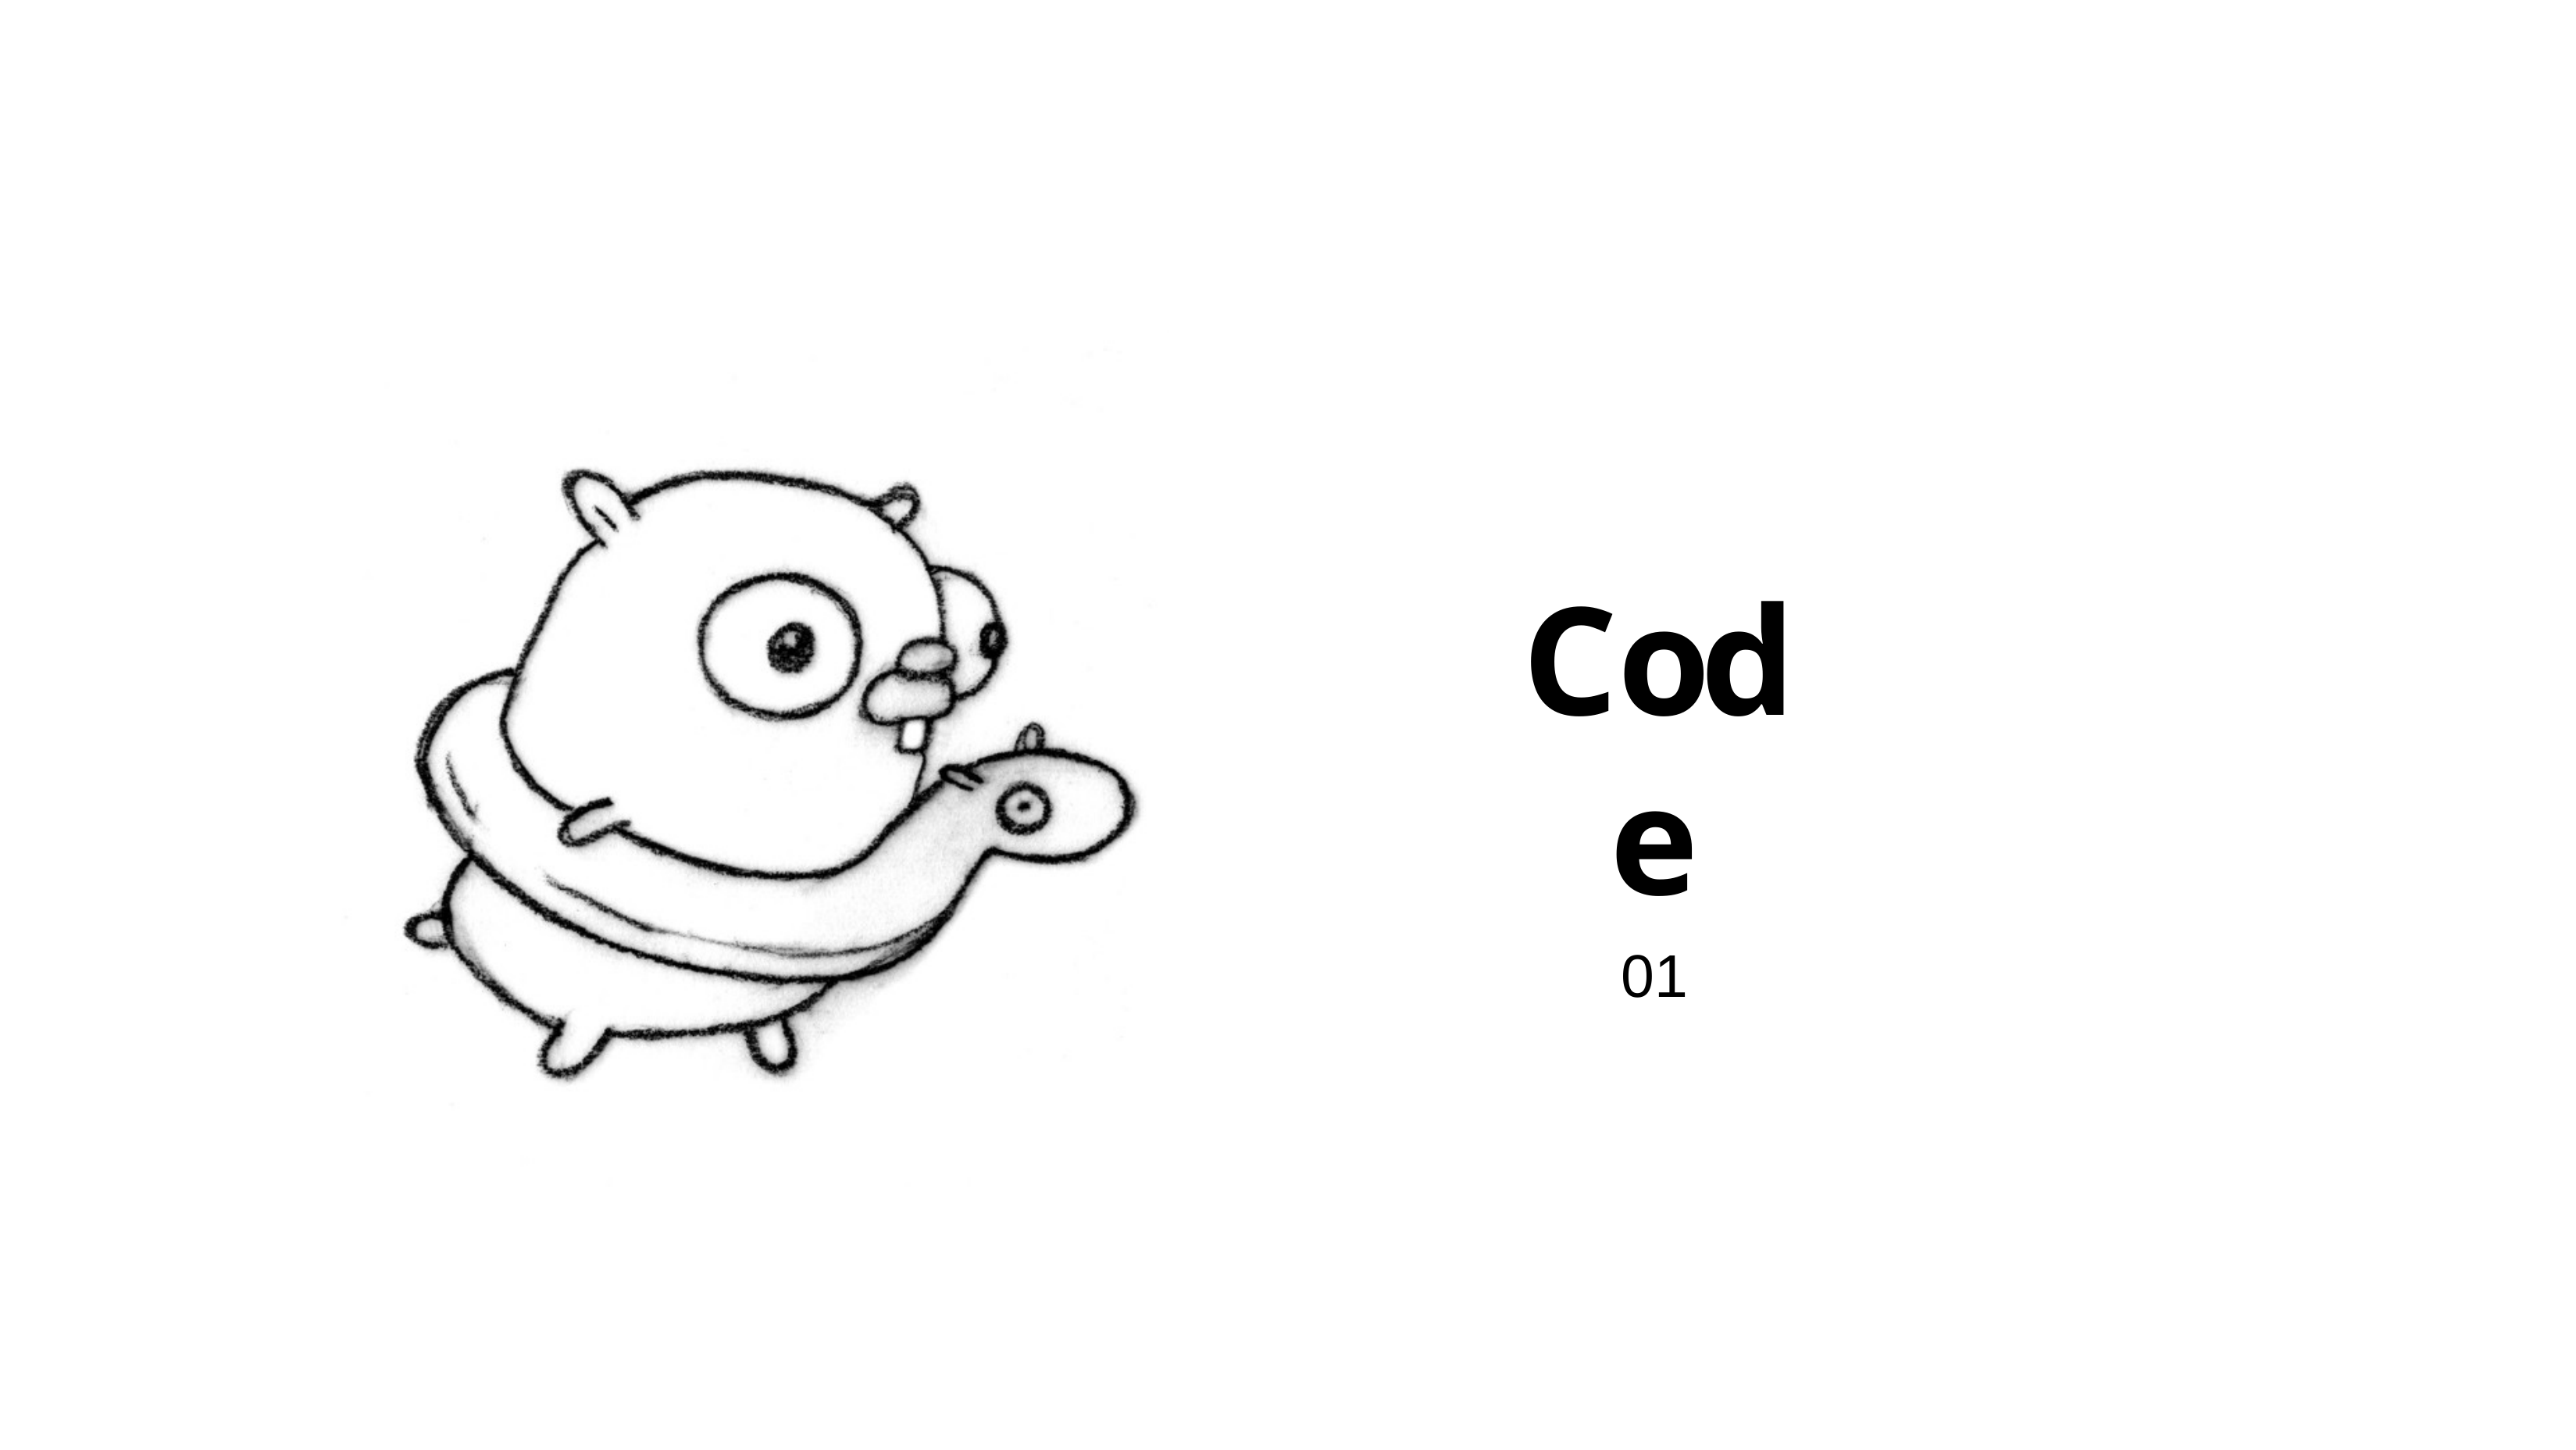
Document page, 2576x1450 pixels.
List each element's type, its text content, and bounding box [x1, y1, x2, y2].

text_box [341, 330, 1169, 1187]
title Code 01 [1497, 534, 1812, 1009]
